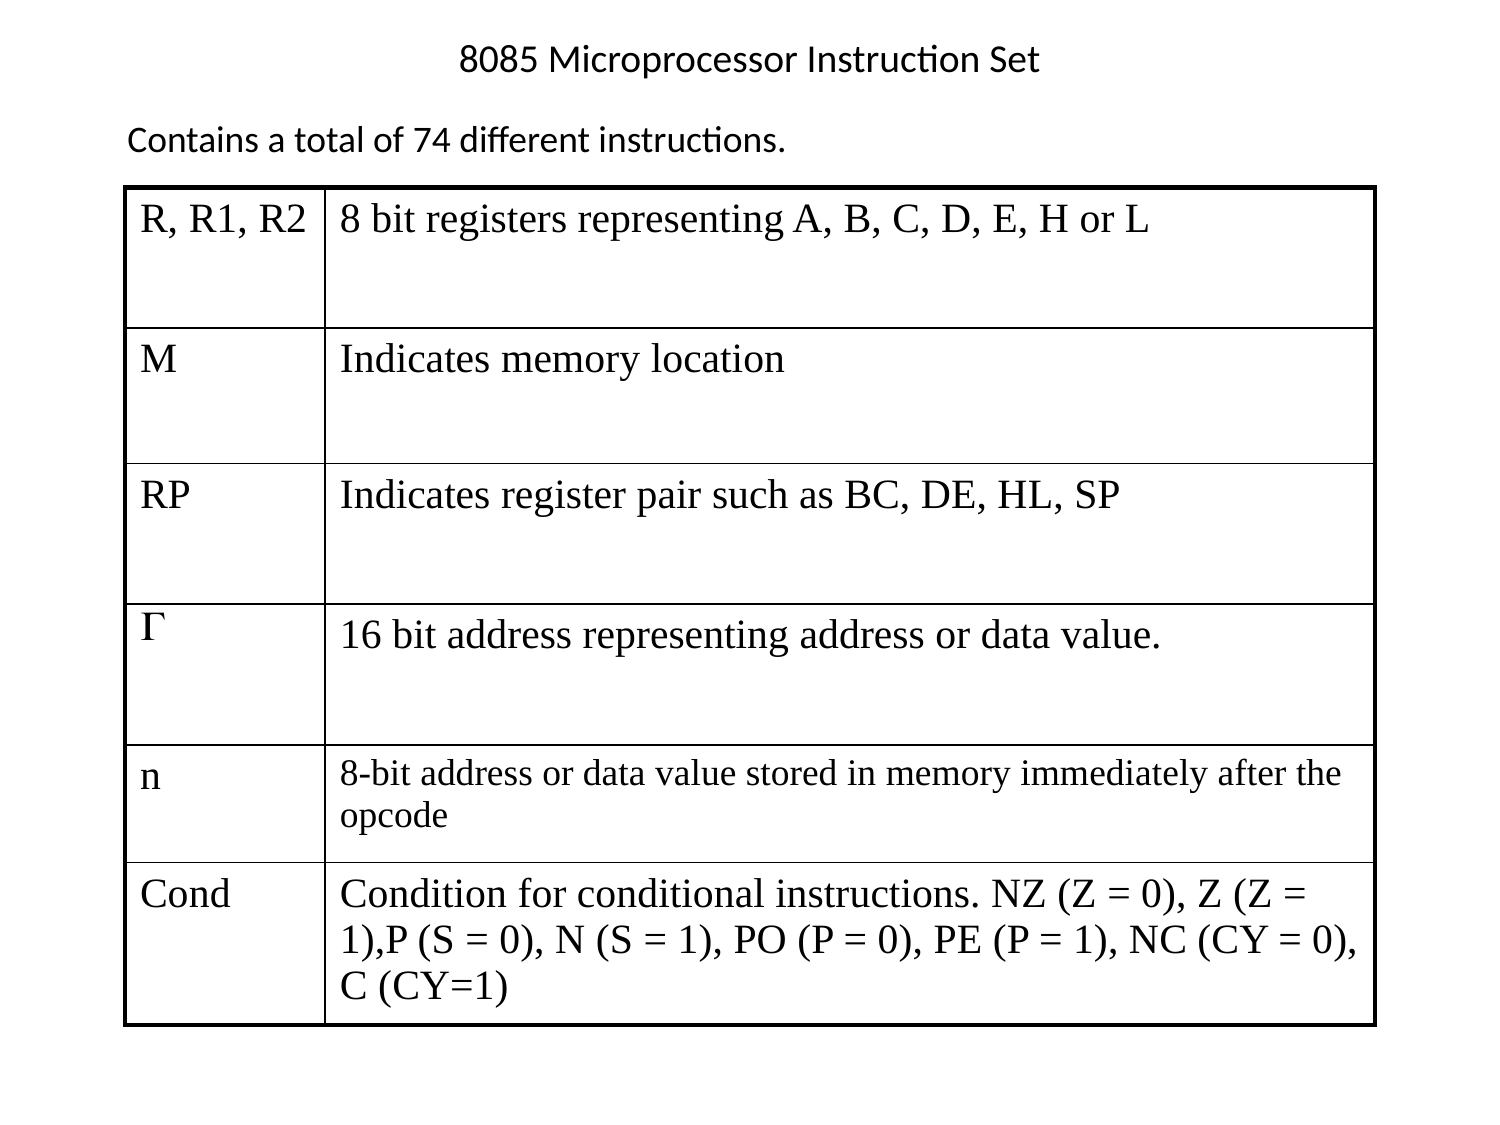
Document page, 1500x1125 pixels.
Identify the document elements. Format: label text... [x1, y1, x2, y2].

table_cell  [127, 605, 324, 744]
table_cell RP [127, 464, 324, 603]
table_cell Indicates register pair such as BC, DE, HL, SP [326, 464, 1373, 603]
table_cell Cond [127, 863, 324, 1023]
table_cell Indicates memory location [326, 329, 1373, 463]
table_header R, R1, R2 [127, 190, 324, 327]
text_box 8085 Microprocessor Instruction Set [112, 24, 1388, 88]
table_cell n [127, 746, 324, 862]
table_cell 16 bit address representing address or data value. [326, 605, 1373, 744]
table_header 8 bit registers representing A, B, C, D, E, H or L [326, 190, 1373, 327]
table_cell 8-bit address or data value stored in memory immediately after the opcode [326, 746, 1373, 862]
table_cell M [127, 329, 324, 463]
table_cell Condition for conditional instructions. NZ (Z = 0), Z (Z = 1),P (S = 0), N (S = 1), PO (P = 0), PE (P = 1), NC (CY = 0), C (CY=1) [326, 863, 1373, 1023]
text_box Contains a total of 74 different instructions. [112, 112, 1388, 188]
